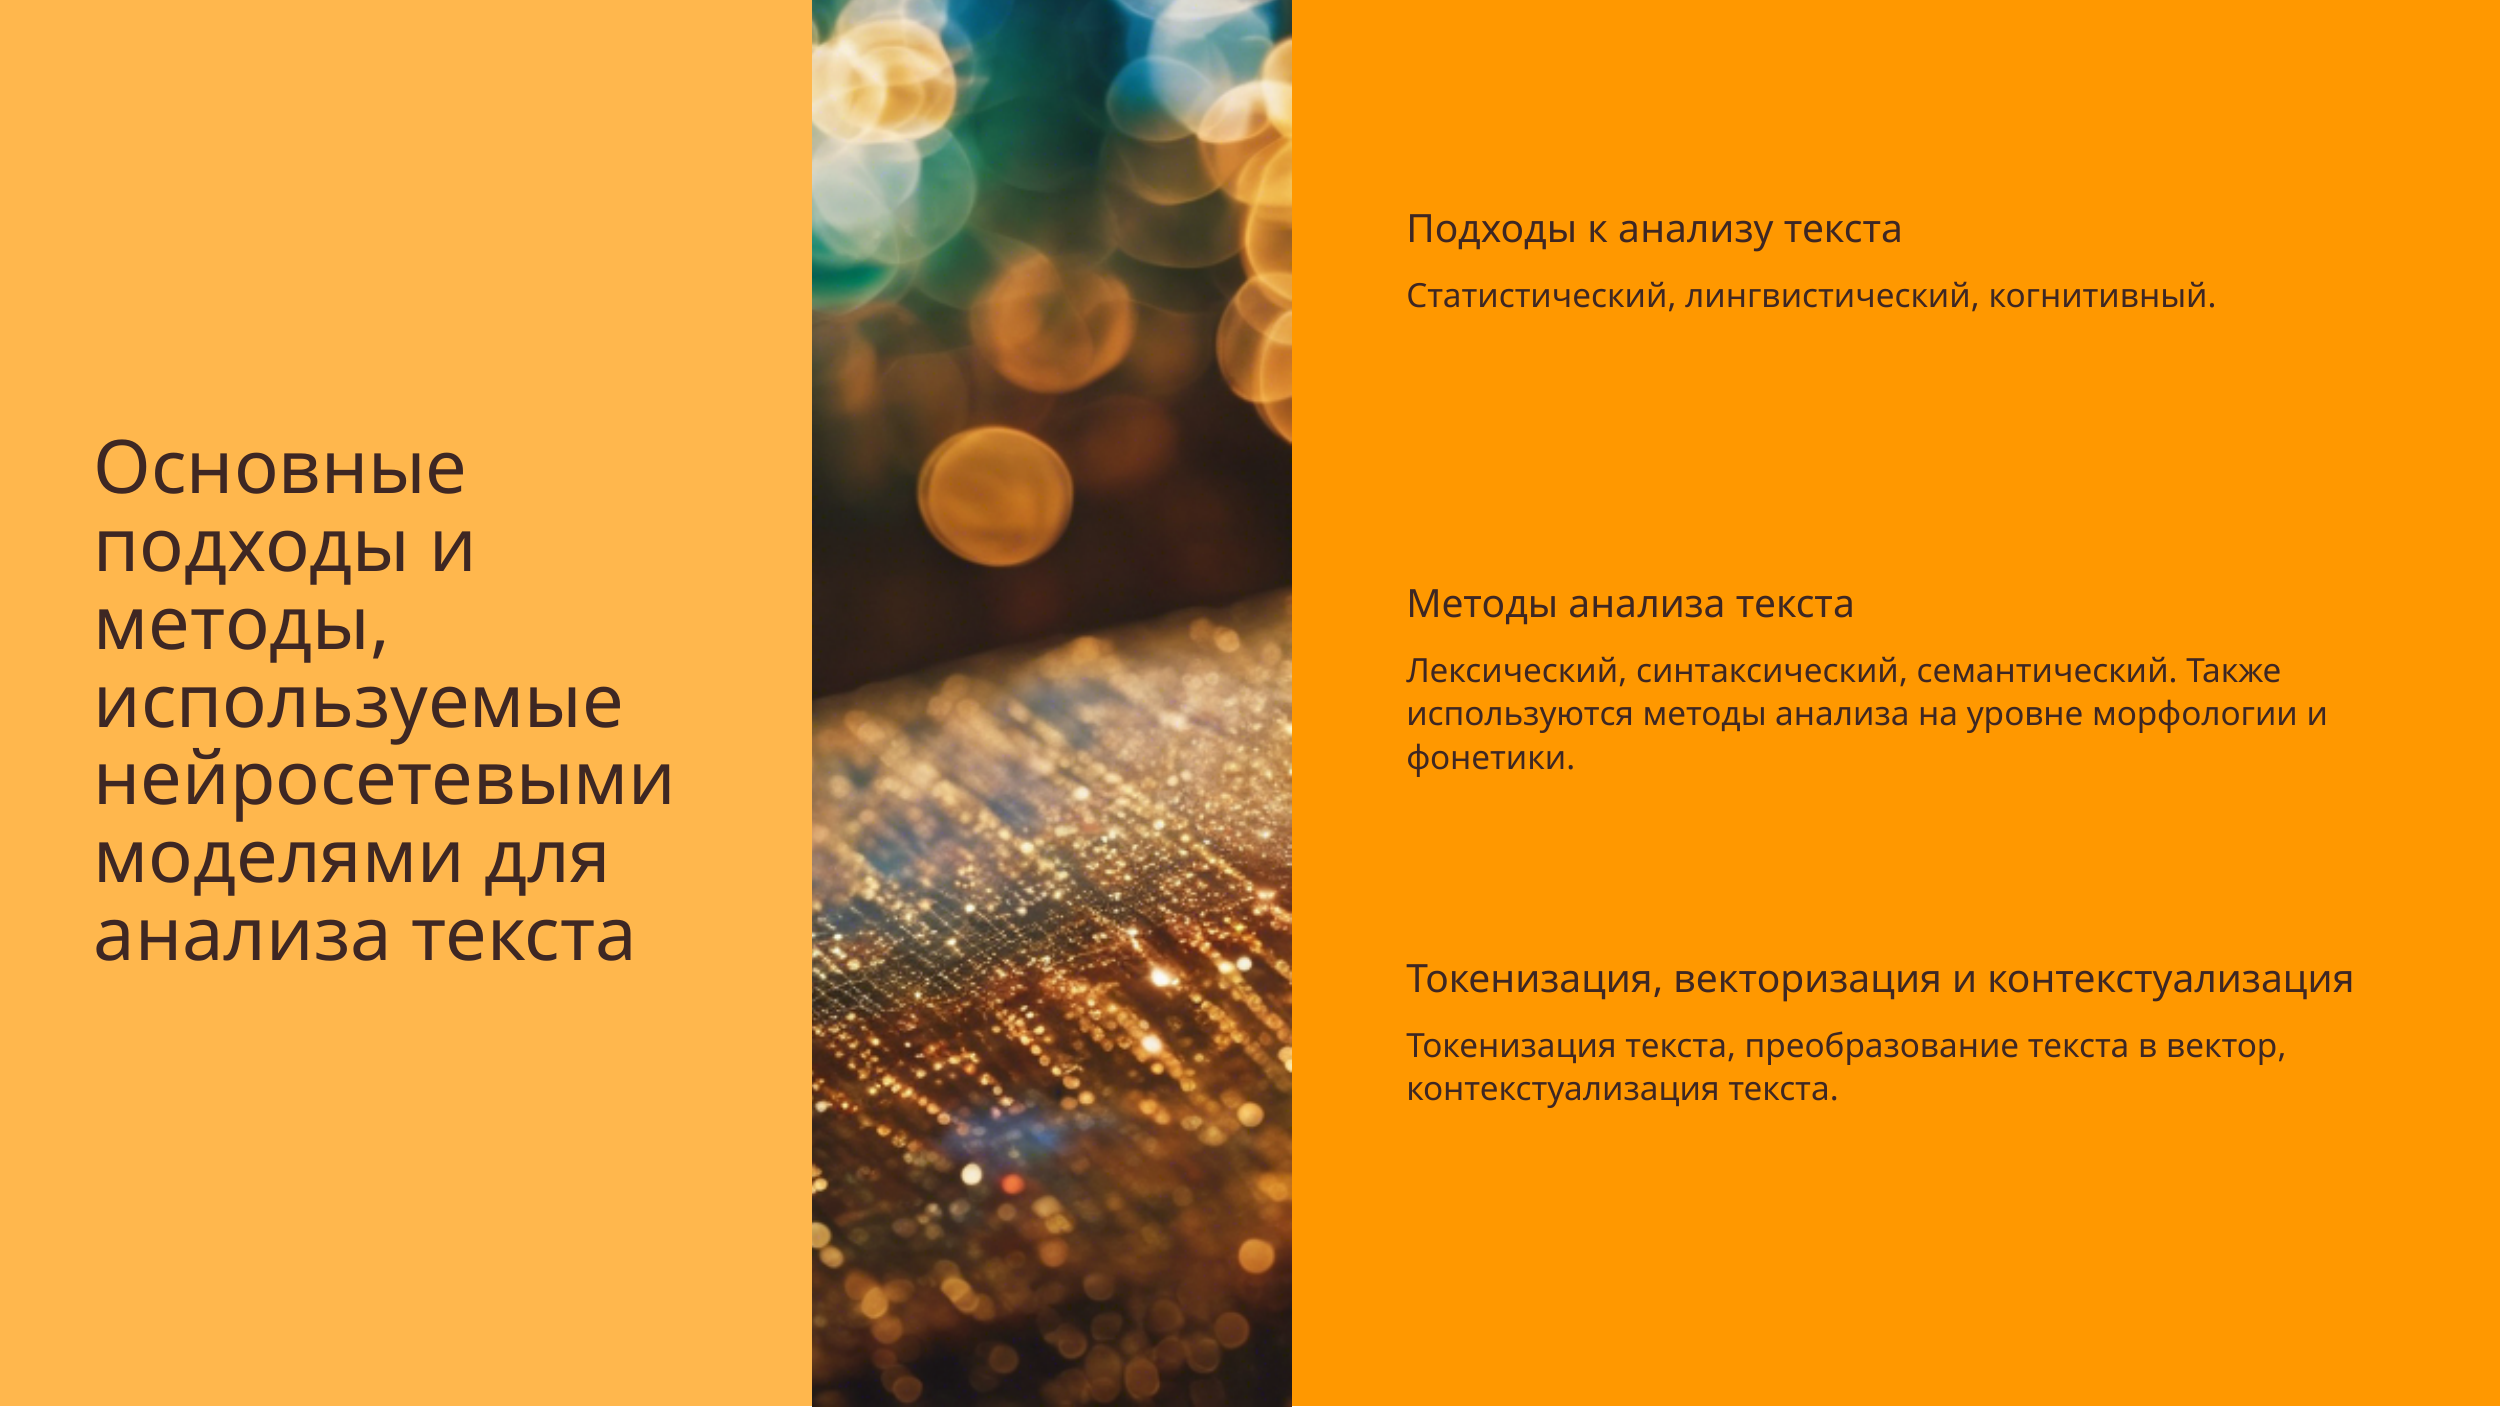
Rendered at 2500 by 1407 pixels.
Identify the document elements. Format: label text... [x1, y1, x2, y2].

text_box Методы анализа текста [1406, 578, 2396, 625]
picture [0, 0, 1292, 1407]
text_box Подходы к анализу текста [1406, 203, 2396, 250]
text_box Токенизация, векторизация и контекстуализация [1406, 953, 2396, 1000]
text_box Лексический, синтаксический, семантический. Также используются методы анализа на уровне морфологии и фонетики. [1406, 645, 2396, 776]
text_box Токенизация текста, преобразование текста в вектор, контекстуализация текста. [1406, 1020, 2396, 1108]
text_box Статистический, лингвистический, когнитивный. [1406, 270, 2396, 315]
